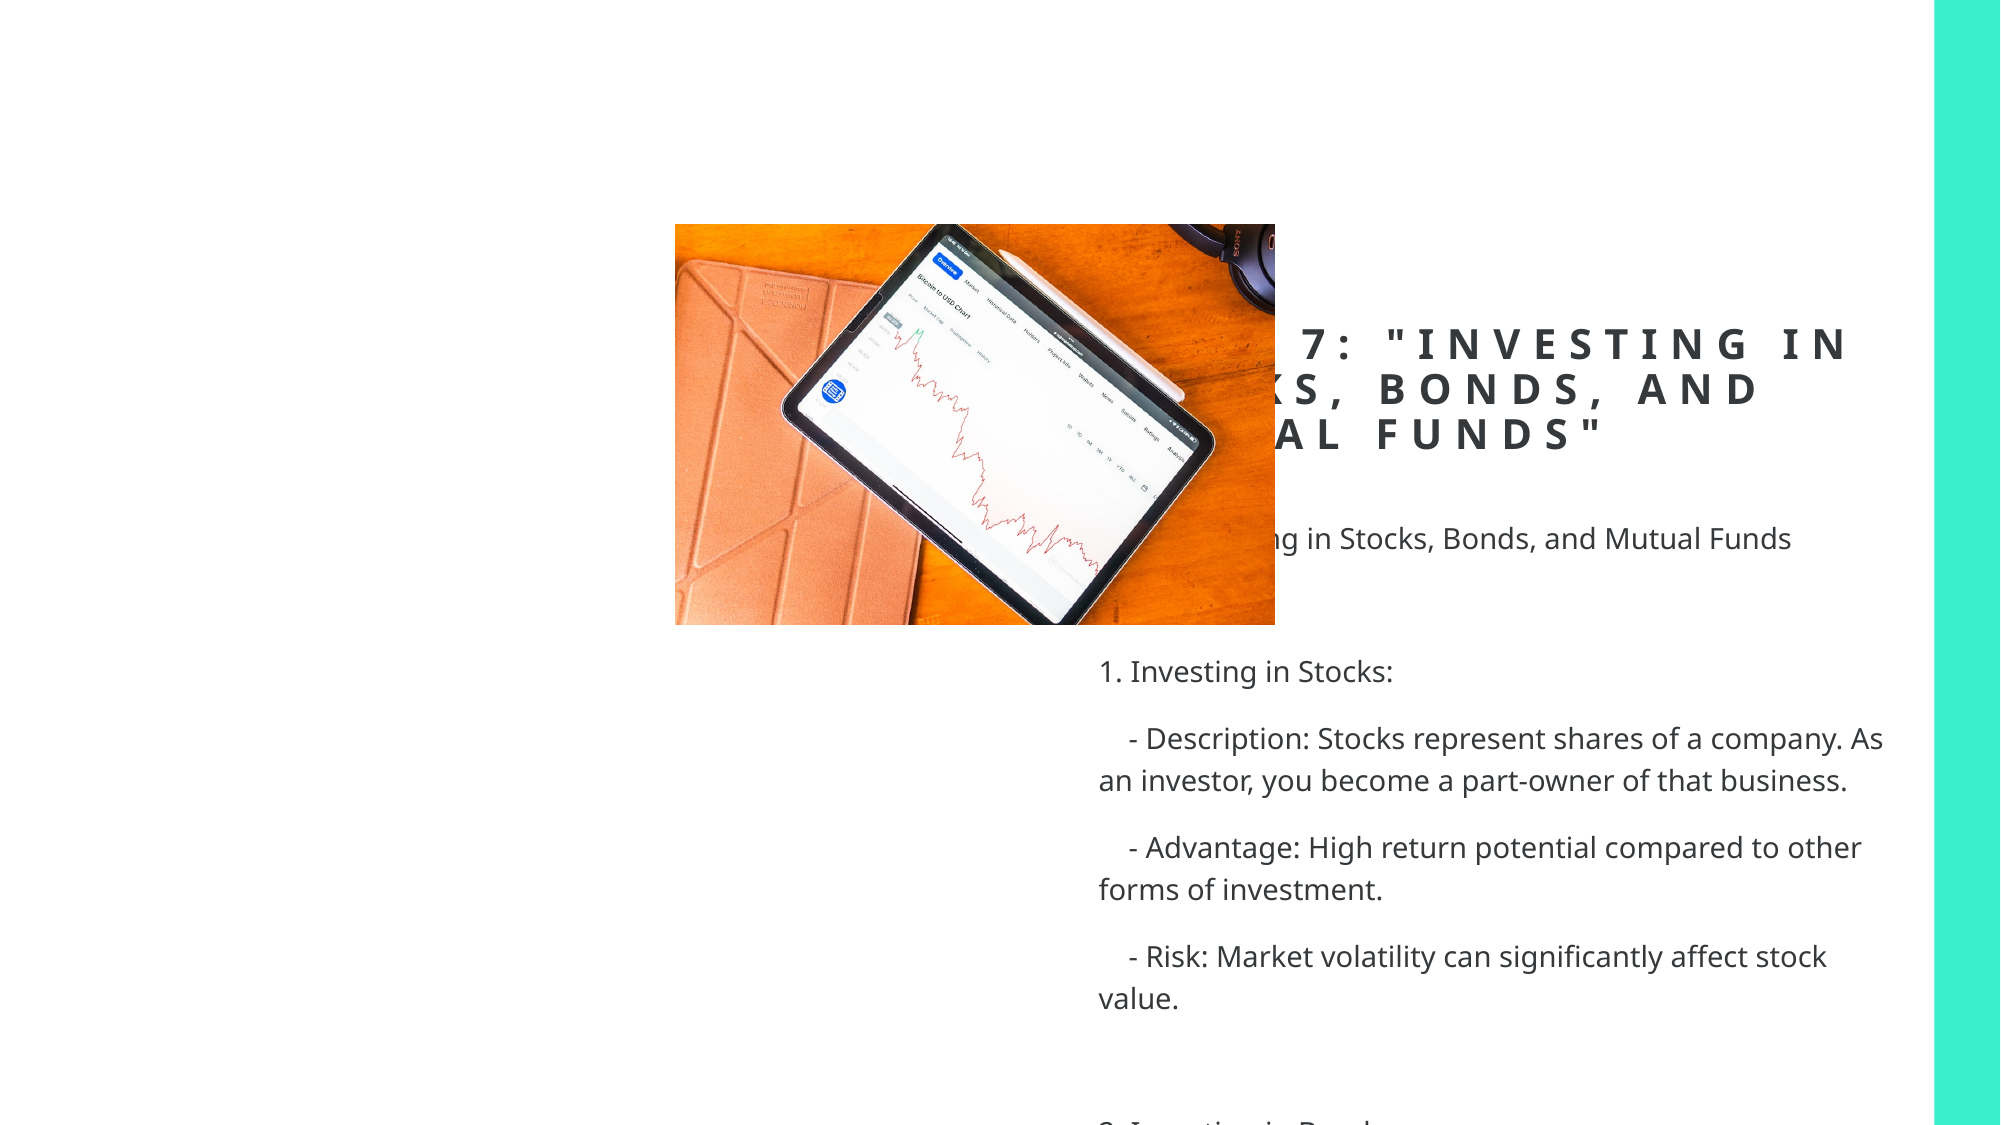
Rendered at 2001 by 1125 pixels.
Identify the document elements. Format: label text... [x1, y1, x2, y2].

title Slide 7: "Investing in Stocks, Bonds, and Mutual Funds" [1098, 104, 1924, 459]
picture [228, 107, 1275, 1018]
list Title: Investing in Stocks, Bonds, and Mutual Funds 1. Investing in Stocks: - Description: Stocks represent shares of a company. As an investor, you become a part-owner of that business. - Advantage: High return potential compared to other forms of investment. - Risk: Market volatility can significantly affect stock value. 2. Investing in Bonds: - Description: Bonds are fixed income instruments that represent a loan from an investor to an issuer, typically a corporation or government [1098, 513, 1892, 1023]
